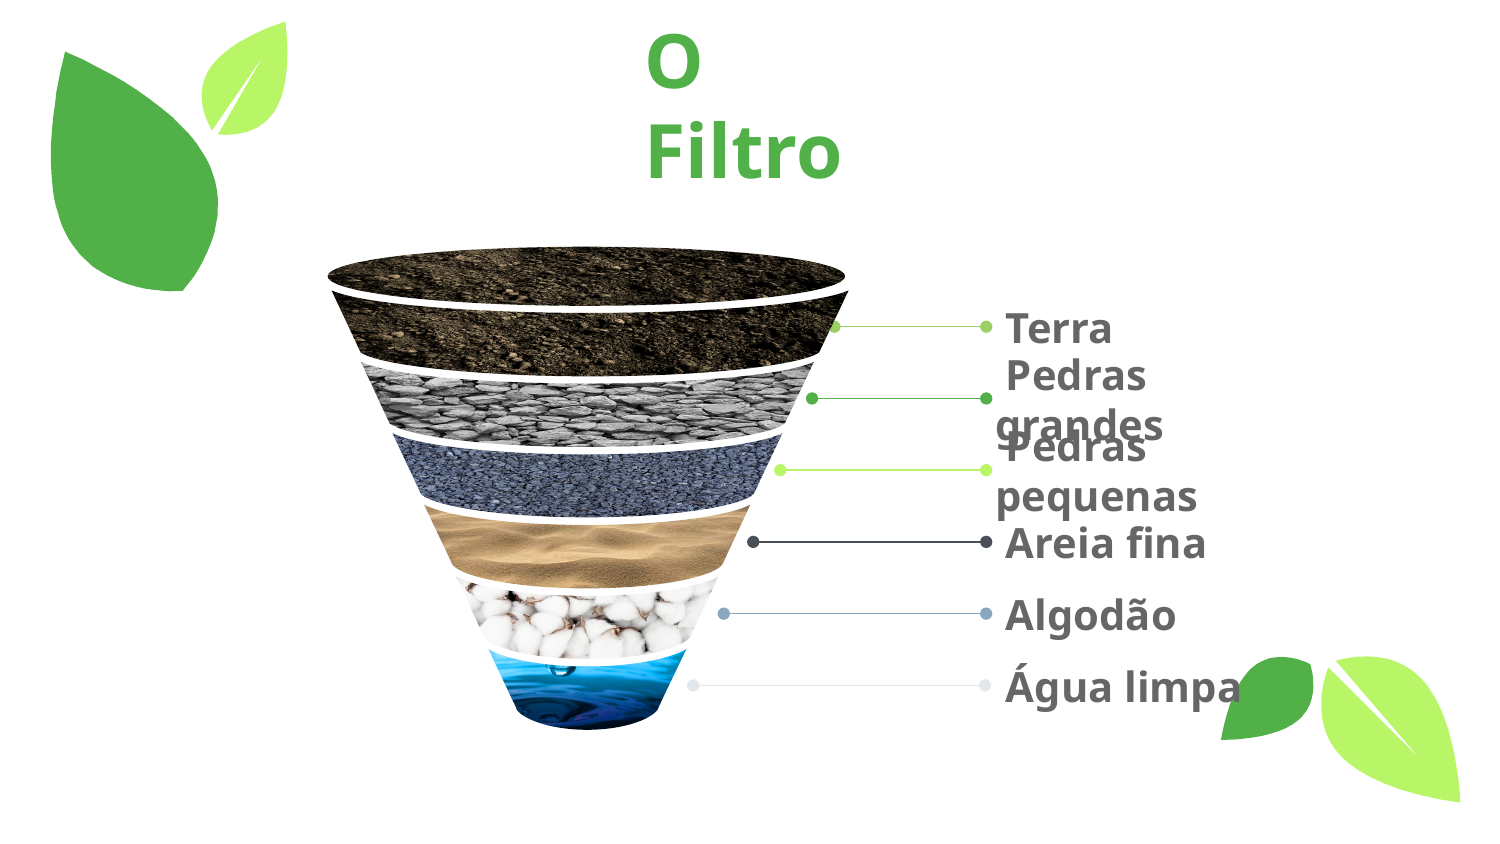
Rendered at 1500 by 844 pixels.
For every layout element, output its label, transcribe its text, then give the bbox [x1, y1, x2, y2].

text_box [327, 246, 1307, 731]
text_box O Filtro [629, 95, 878, 209]
